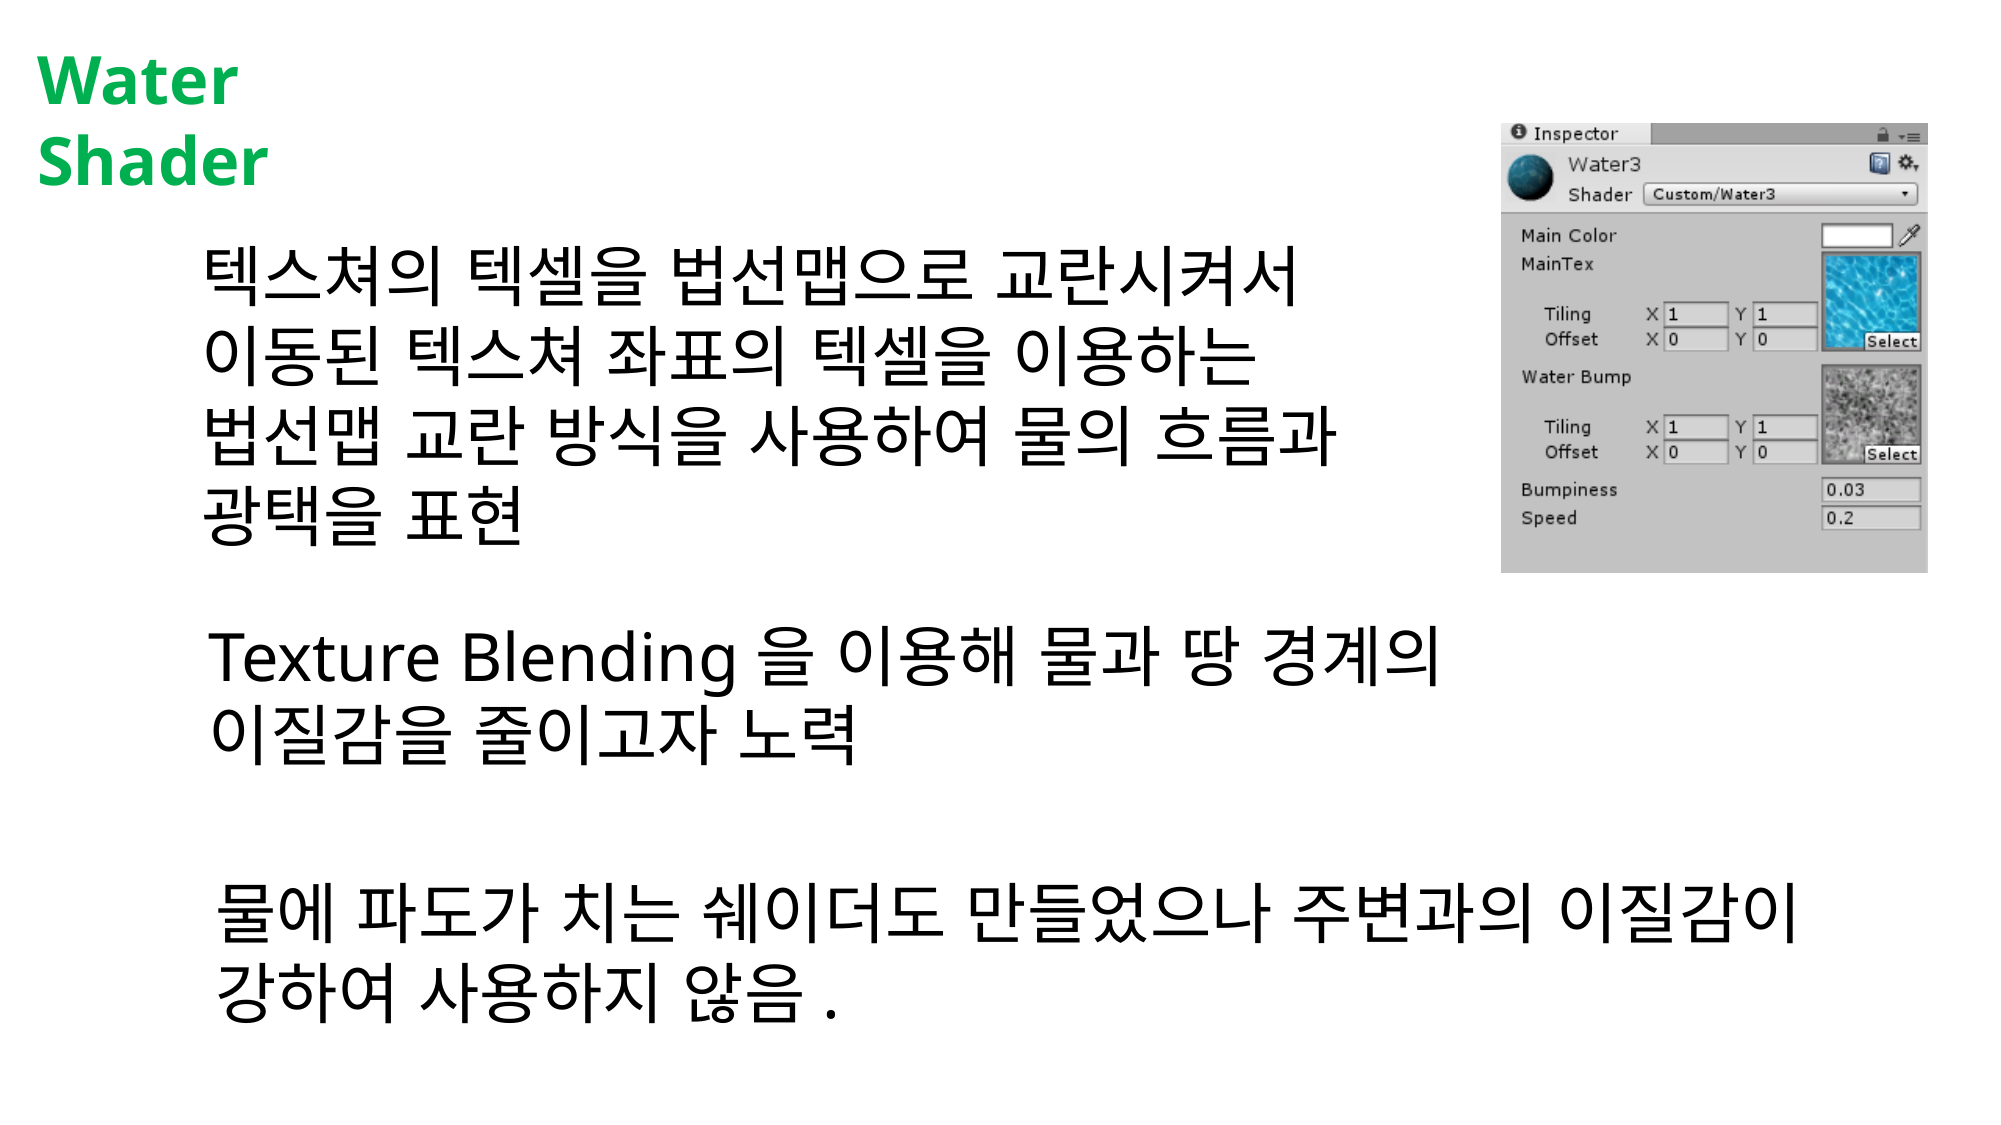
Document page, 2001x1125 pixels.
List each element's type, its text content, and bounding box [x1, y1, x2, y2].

text_box 물에 파도가 치는 쉐이더도 만들었으나 주변과의 이질감이 강하여 사용하지 않음. [200, 864, 1949, 1040]
text_box Water Shader [22, 31, 363, 206]
text_box 텍스쳐의 텍셀을 법선맵으로 교란시켜서 이동된 텍스쳐 좌표의 텍셀을 이용하는 법선맵 교란 방식을 사용하여 물의 흐름과 광택을 표현 [186, 227, 1470, 563]
text_box Texture Blending을 이용해 물과 땅 경계의 이질감을 줄이고자 노력 [194, 606, 1478, 782]
picture [1500, 123, 1928, 573]
